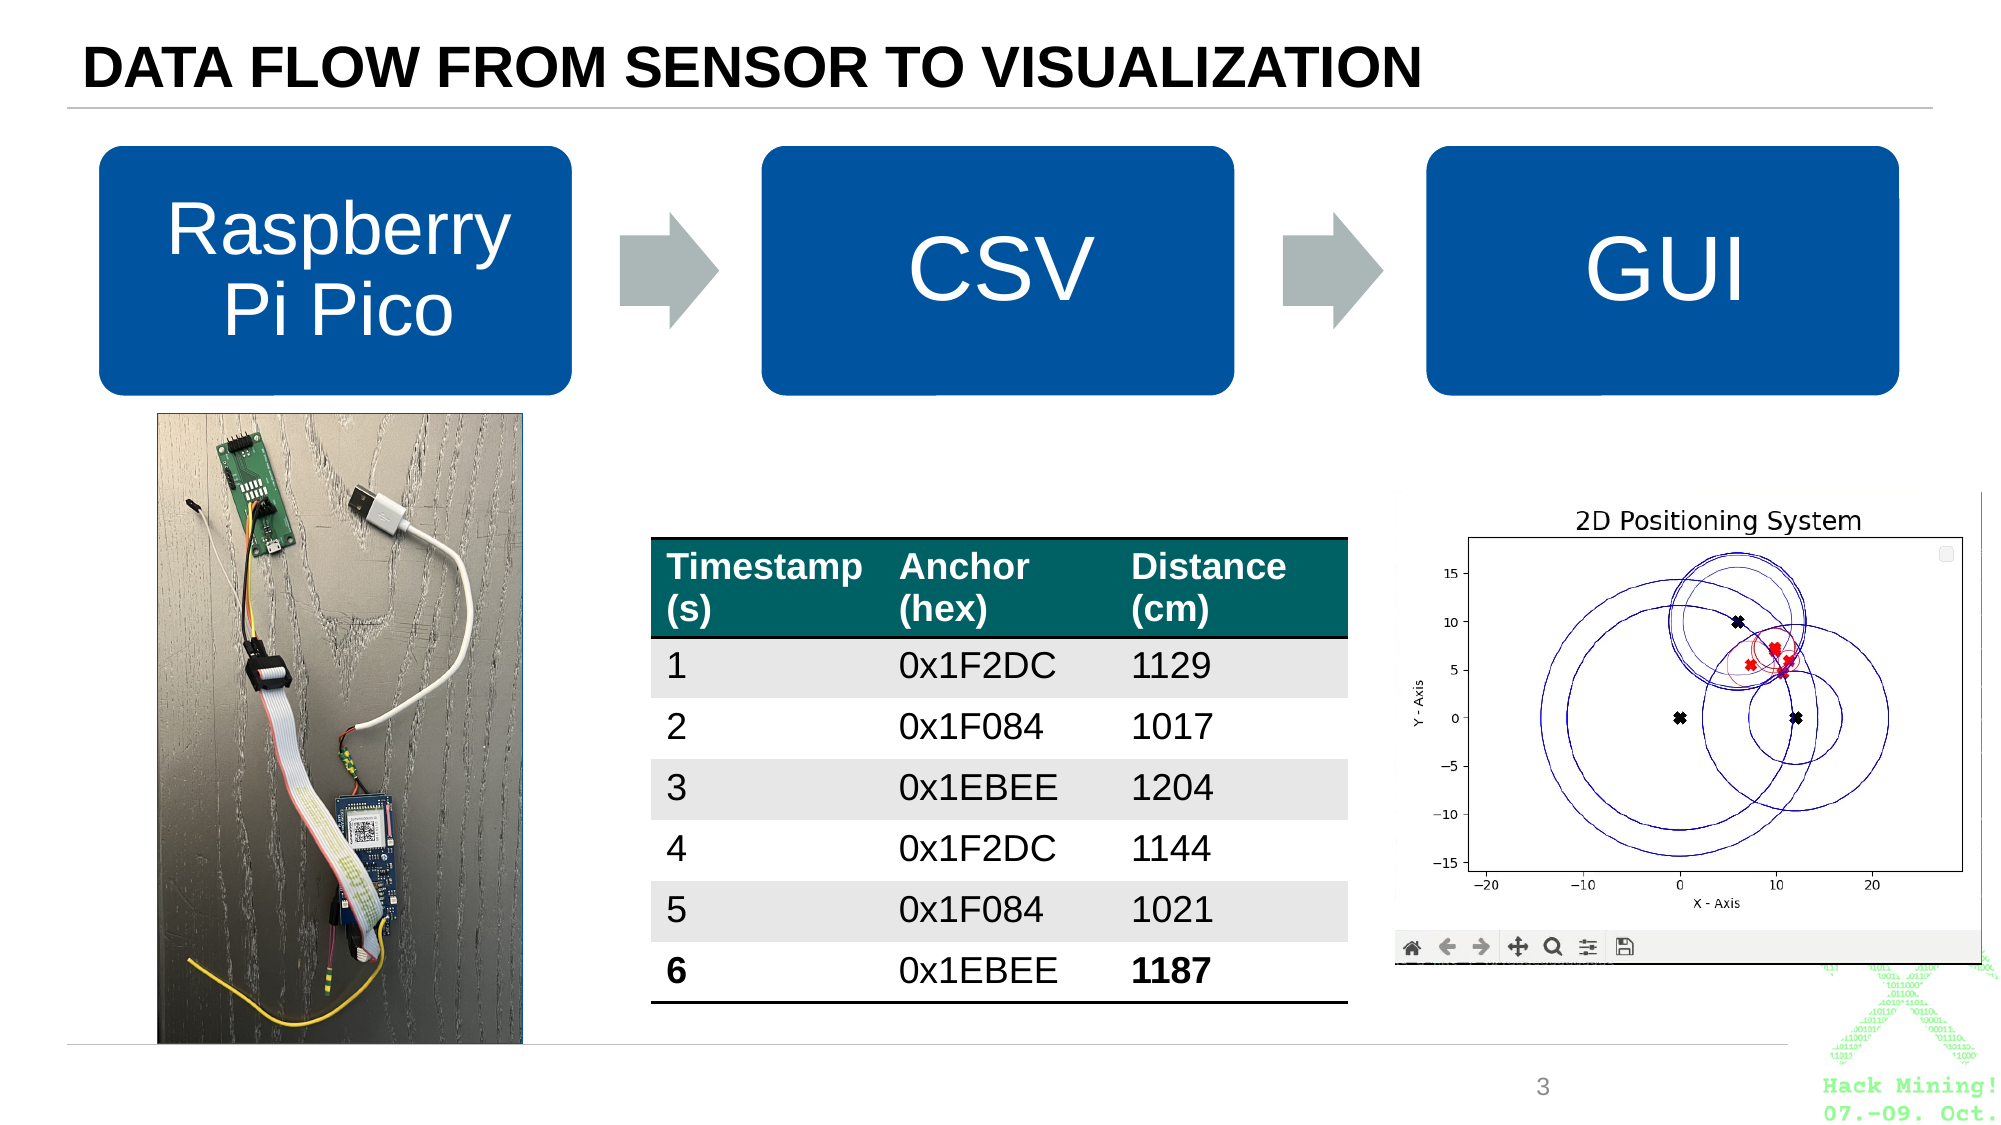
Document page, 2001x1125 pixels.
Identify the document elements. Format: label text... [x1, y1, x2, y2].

table_cell 1144 [1116, 820, 1348, 881]
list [94, 144, 1902, 397]
table_cell 5 [651, 881, 884, 942]
table_header Timestamp (s) [651, 540, 884, 636]
table_cell 0x1F2DC [884, 820, 1116, 881]
table_cell 1017 [1116, 698, 1348, 759]
table_cell 1129 [1116, 639, 1348, 698]
table_cell 0x1EBEE [884, 759, 1116, 820]
title DATA Flow from sensor to visualization [67, 22, 1929, 108]
picture [158, 414, 522, 546]
table_cell 6 [651, 942, 884, 1001]
table_cell 1204 [1116, 759, 1348, 820]
table_cell 1 [655, 639, 884, 698]
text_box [1394, 490, 1982, 966]
picture [1810, 901, 2000, 1123]
table_cell 0x1EBEE [884, 942, 1116, 1001]
picture [158, 911, 522, 1043]
table_cell 0x1F084 [884, 698, 1116, 759]
table_cell 4 [655, 820, 884, 881]
table_cell 2 [655, 698, 884, 759]
table_header Anchor (hex) [884, 540, 1116, 636]
table_cell 1187 [1116, 942, 1348, 1001]
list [24, 546, 655, 911]
table_cell 0x1F2DC [884, 639, 1116, 698]
table_cell 0x1F084 [884, 881, 1116, 942]
table_cell 1021 [1116, 881, 1348, 942]
table_header Distance (cm) [1116, 540, 1348, 636]
table_cell 3 [655, 759, 884, 820]
